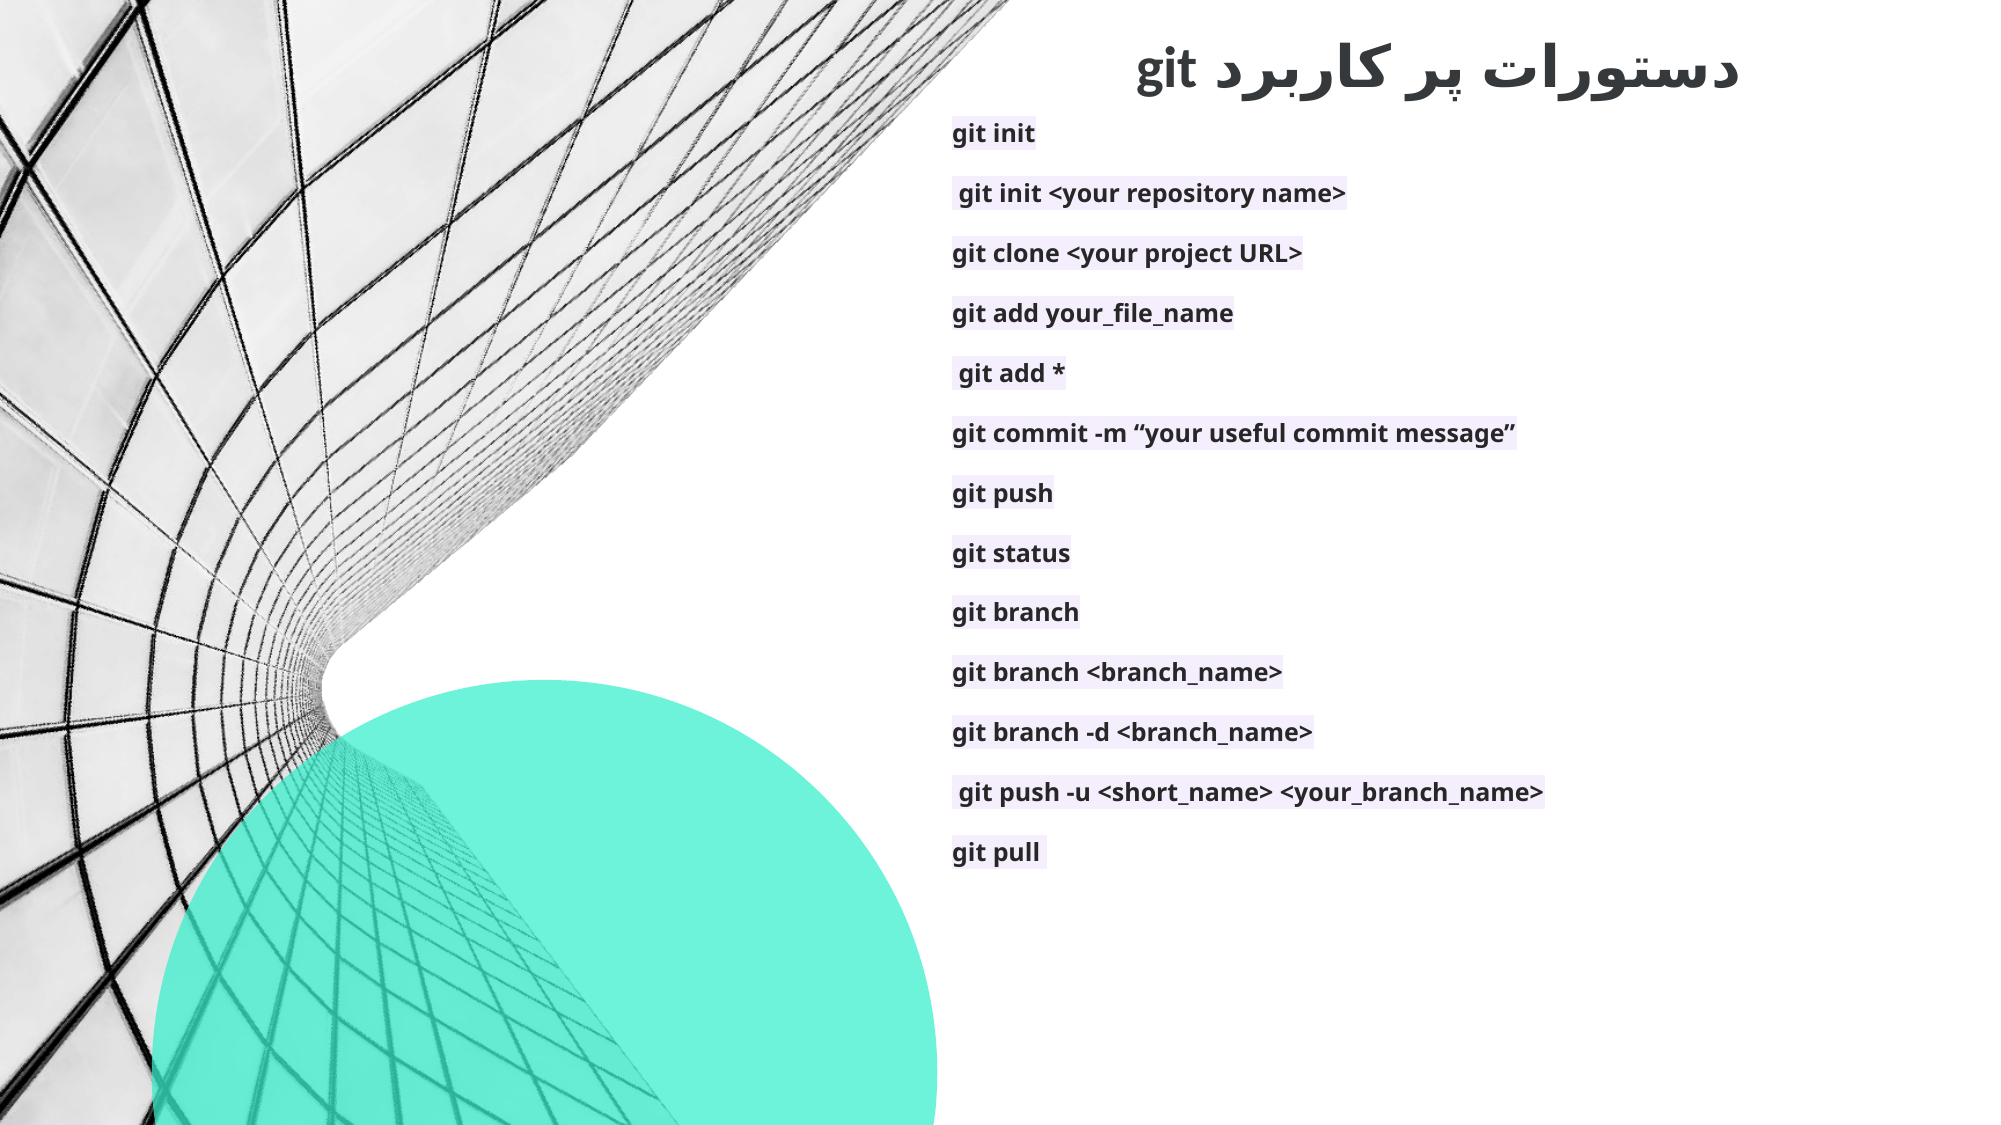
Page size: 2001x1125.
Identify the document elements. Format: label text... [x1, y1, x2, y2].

picture [0, 0, 1443, 1125]
text_box دستورات پر کاربرد git [1443, 7, 1916, 107]
text_box git init git init <your repository name> git clone <your project URL> git add your_file_name git add * git commit -m “your useful commit message” git push git status git branch git branch <branch_name> git branch -d <branch_name> git push -u <short_name> <your_branch_name> git pull [1443, 110, 1969, 874]
text_box [1443, 12, 1957, 110]
